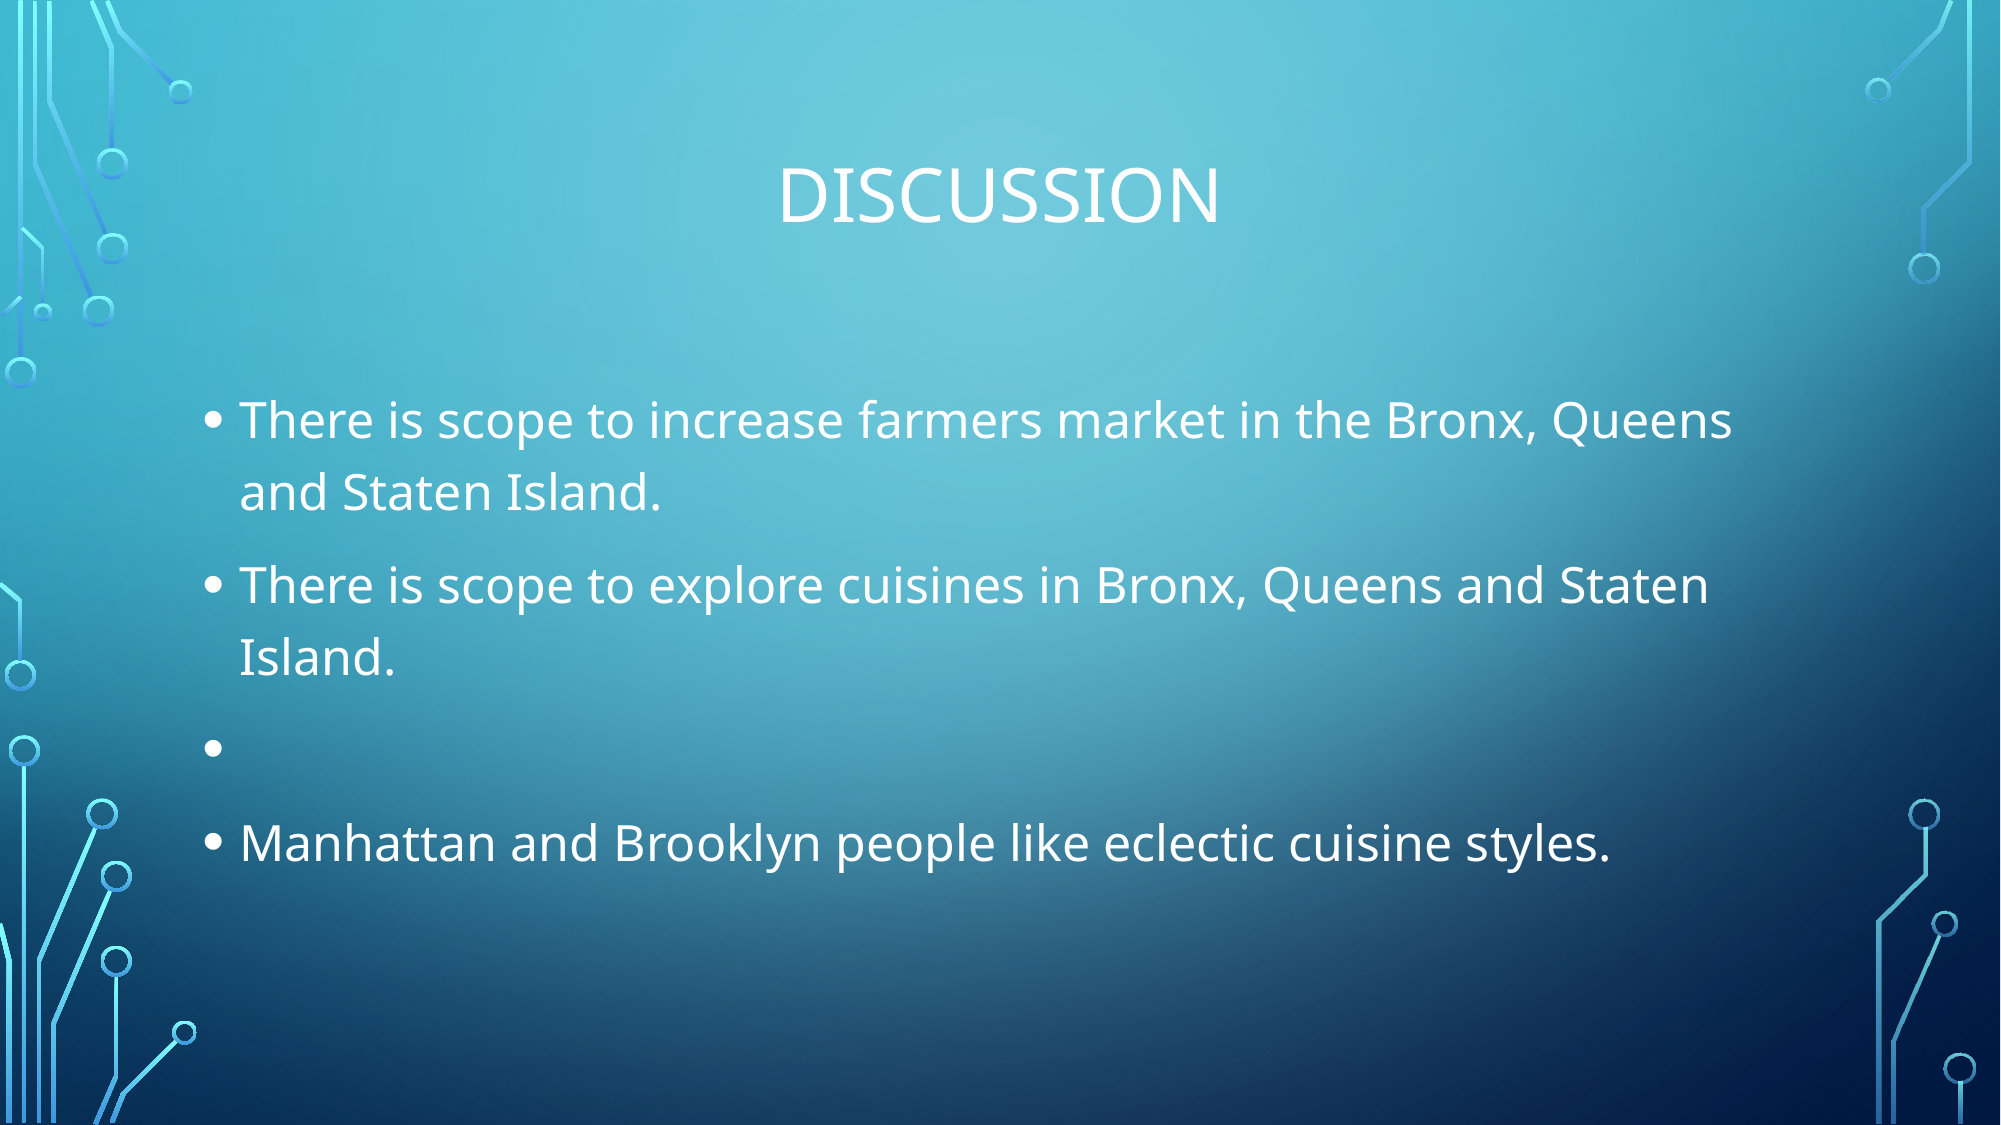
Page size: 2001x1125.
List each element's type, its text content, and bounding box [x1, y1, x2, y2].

title Discussion [187, 77, 1813, 320]
list There is scope to increase farmers market in the Bronx, Queens and Staten Island. There is scope to explore cuisines in Bronx, Queens and Staten Island. Manhattan and Brooklyn people like eclectic cuisine styles. [187, 369, 1813, 950]
